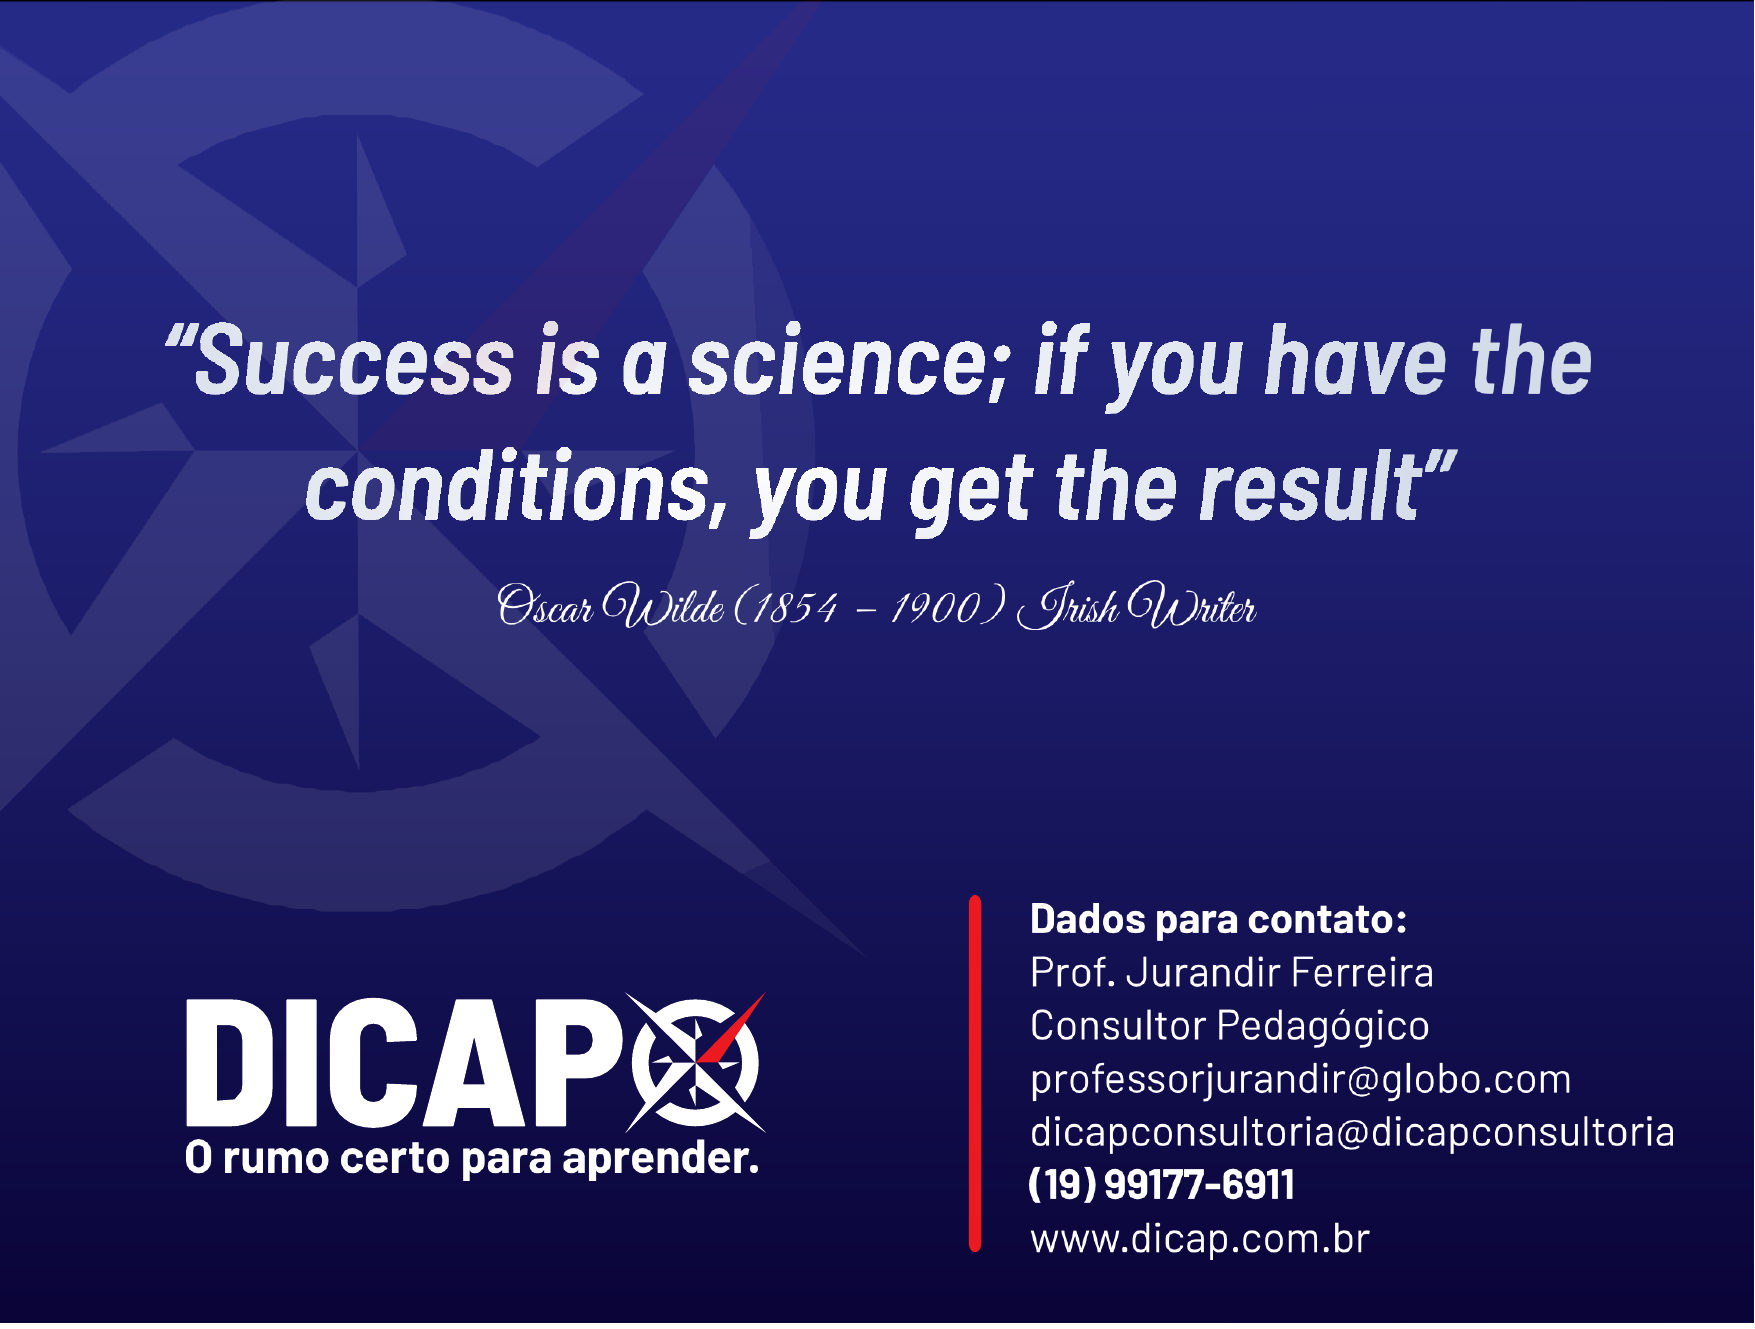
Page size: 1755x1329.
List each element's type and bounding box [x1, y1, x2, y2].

text_box [0, 0, 1755, 1324]
